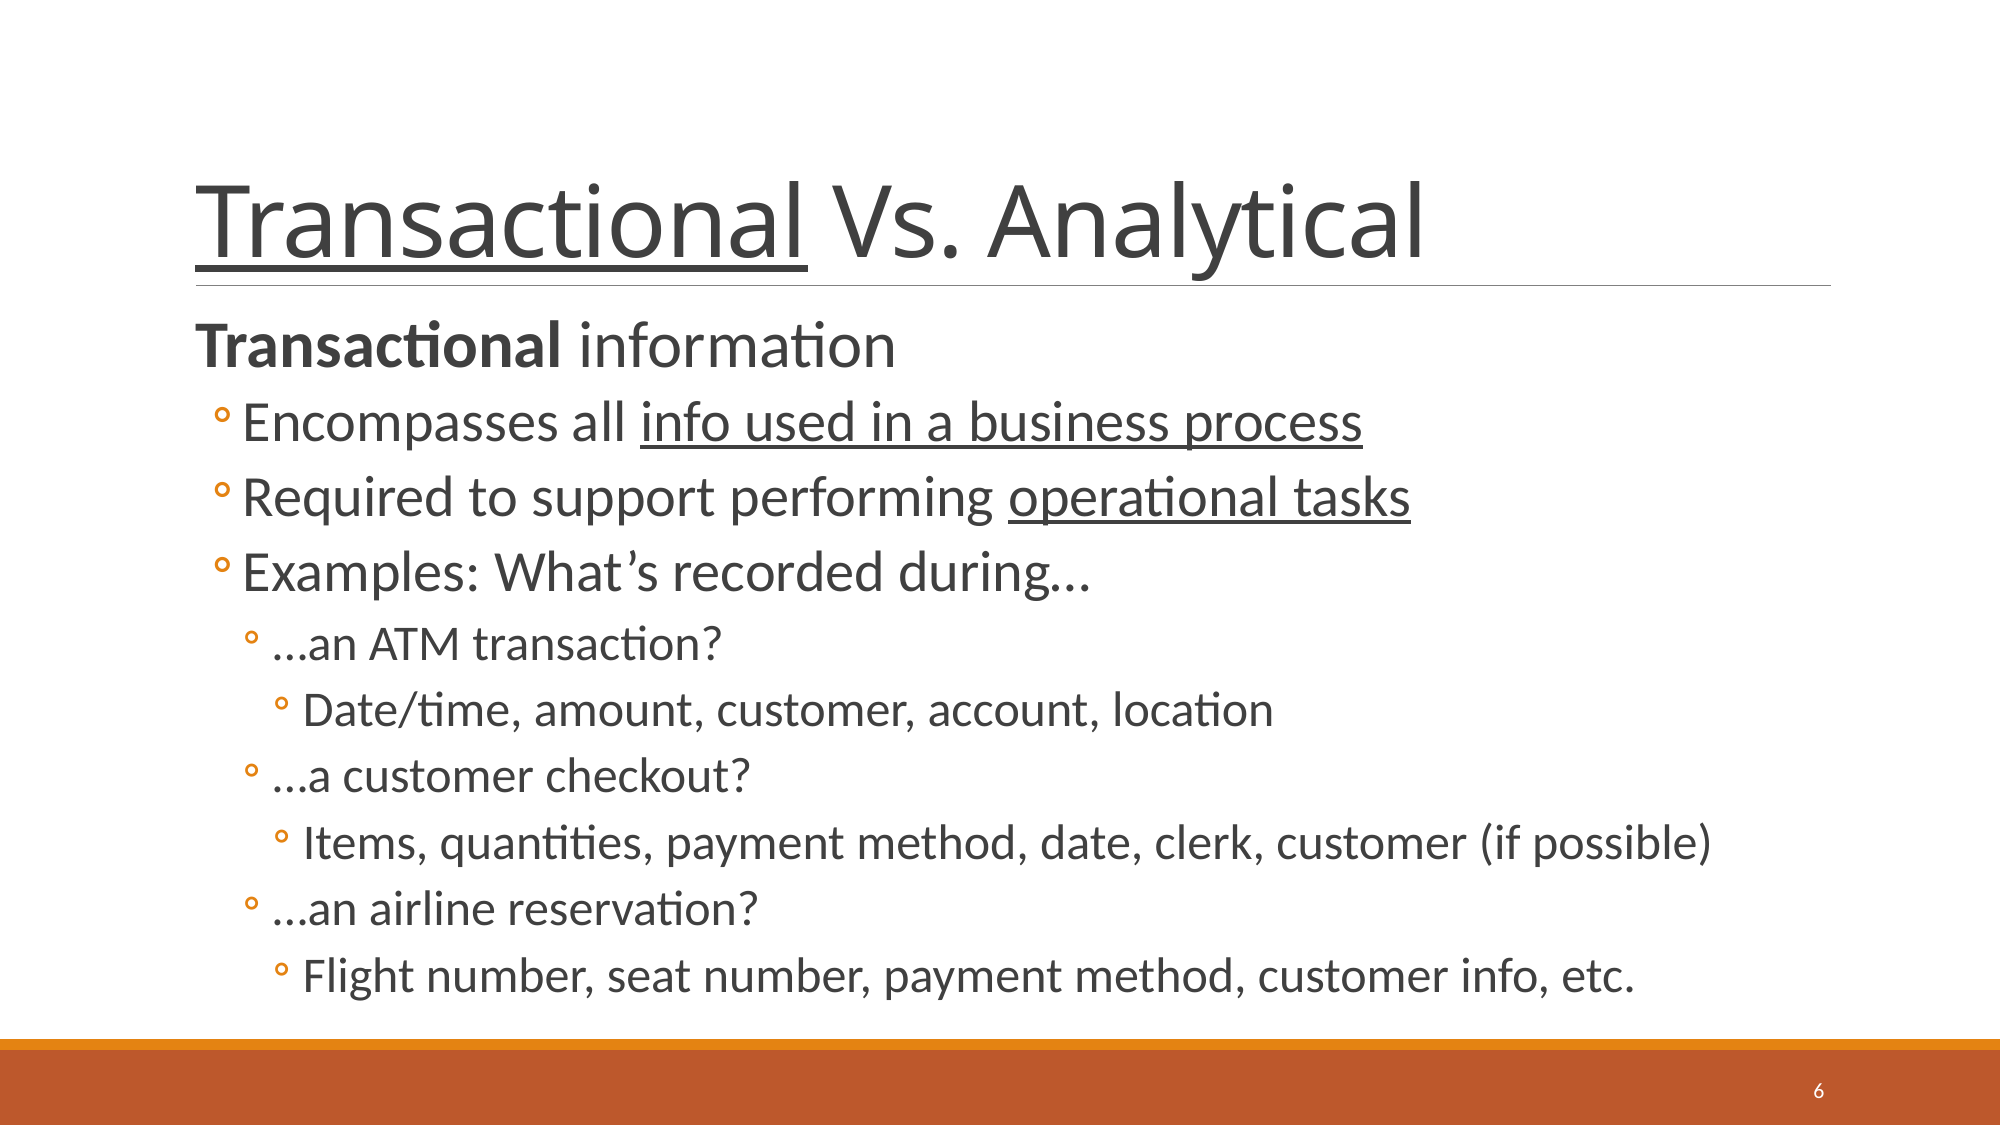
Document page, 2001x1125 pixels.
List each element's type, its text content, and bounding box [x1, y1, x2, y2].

list Transactional information Encompasses all info used in a business process Required to support performing operational tasks Examples: What’s recorded during… …an ATM transaction? Date/time, amount, customer, account, location …a customer checkout? Items, quantities, payment method, date, clerk, customer (if possible) …an airline reservation? Flight number, seat number, payment method, customer info, etc. [180, 302, 1830, 1050]
slide_number 6 [1624, 1059, 1840, 1120]
title Transactional Vs. Analytical [180, 47, 1830, 285]
